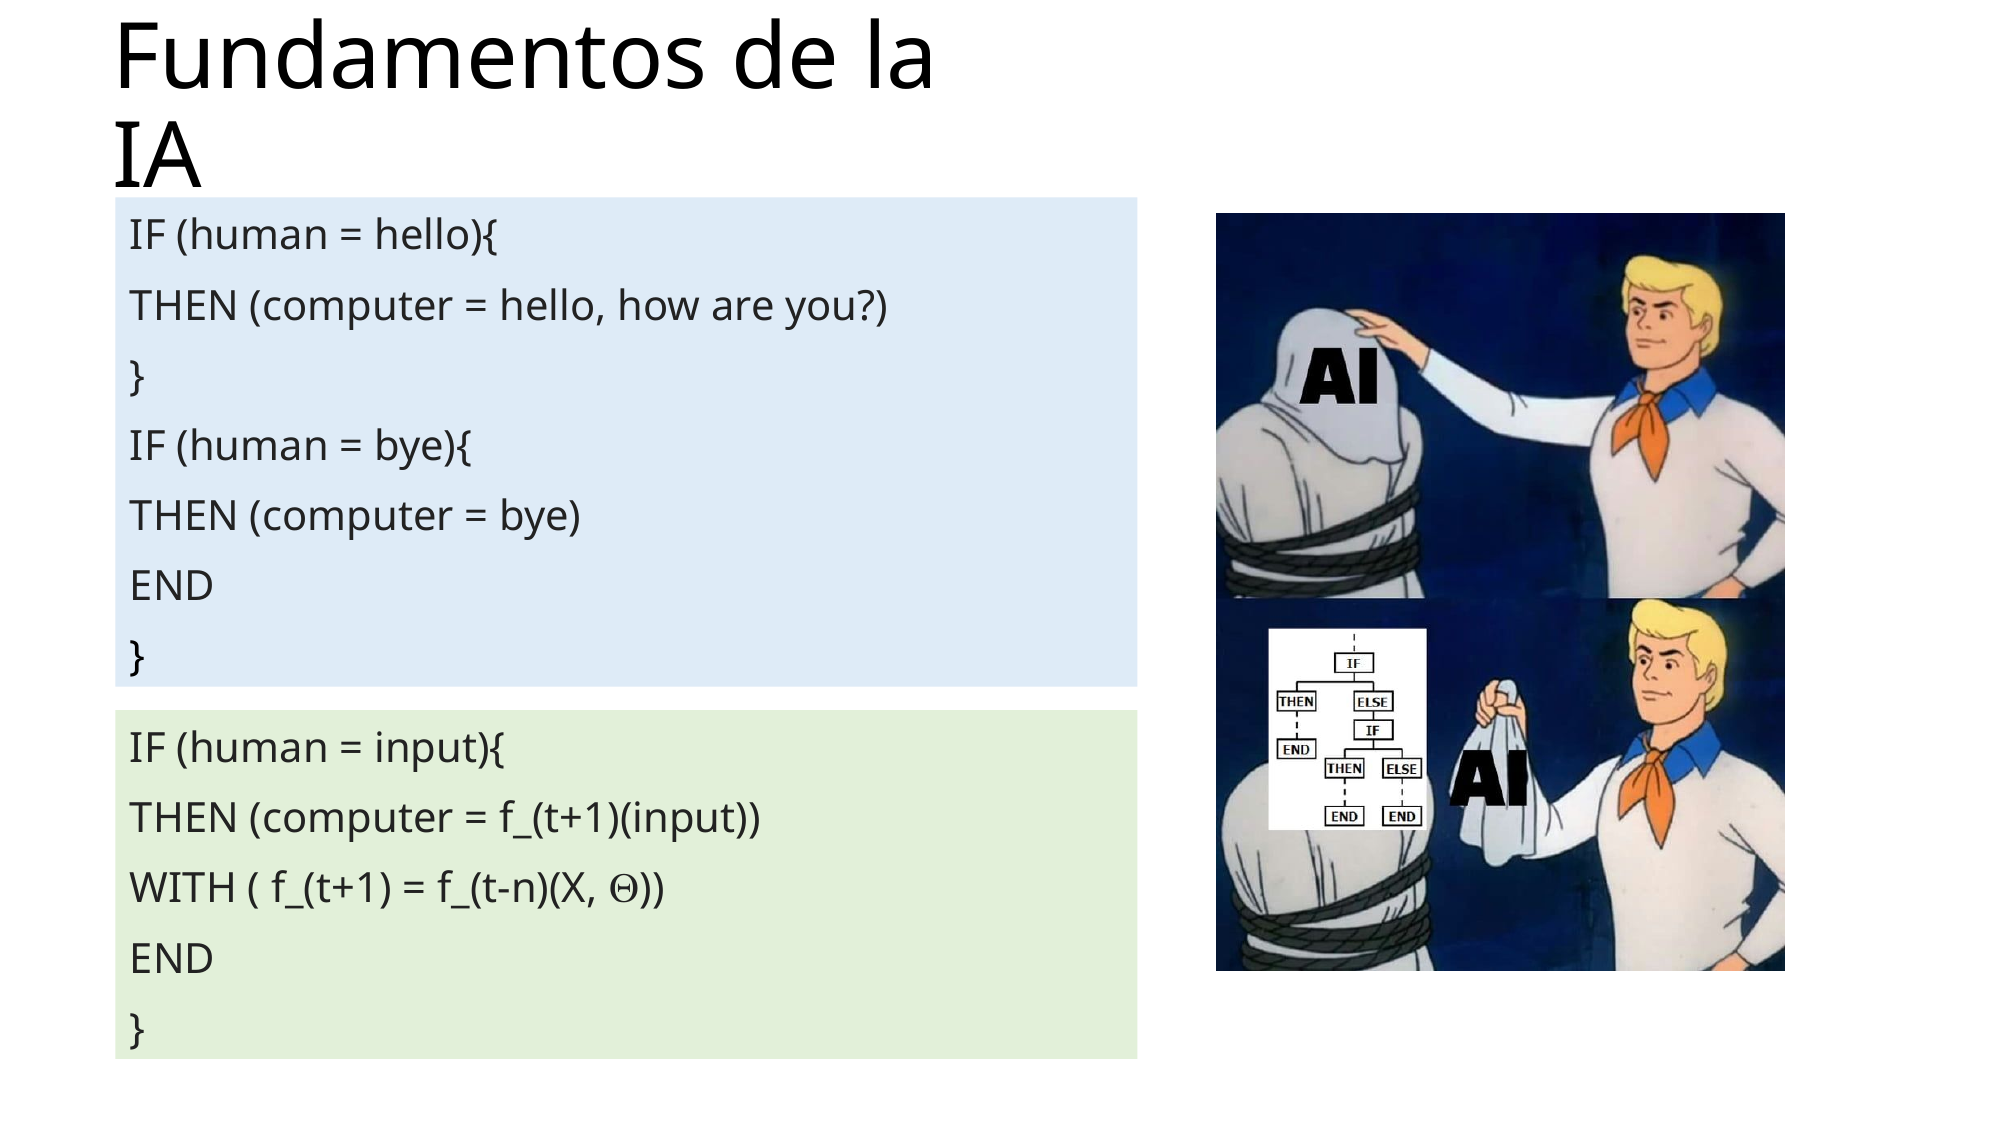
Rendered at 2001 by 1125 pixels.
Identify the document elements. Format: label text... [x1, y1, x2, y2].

picture [1216, 213, 1785, 971]
text_box IF (human = input){ THEN (computer = f_(t+1)(input)) WITH ( f_(t+1) = f_(t-n)(X, )) END } [115, 710, 1138, 1059]
text_box IF (human = hello){ THEN (computer = hello, how are you?) } IF (human = bye){ THEN (computer = bye) END } [115, 197, 1138, 687]
title Fundamentos de la IA [97, 0, 977, 218]
